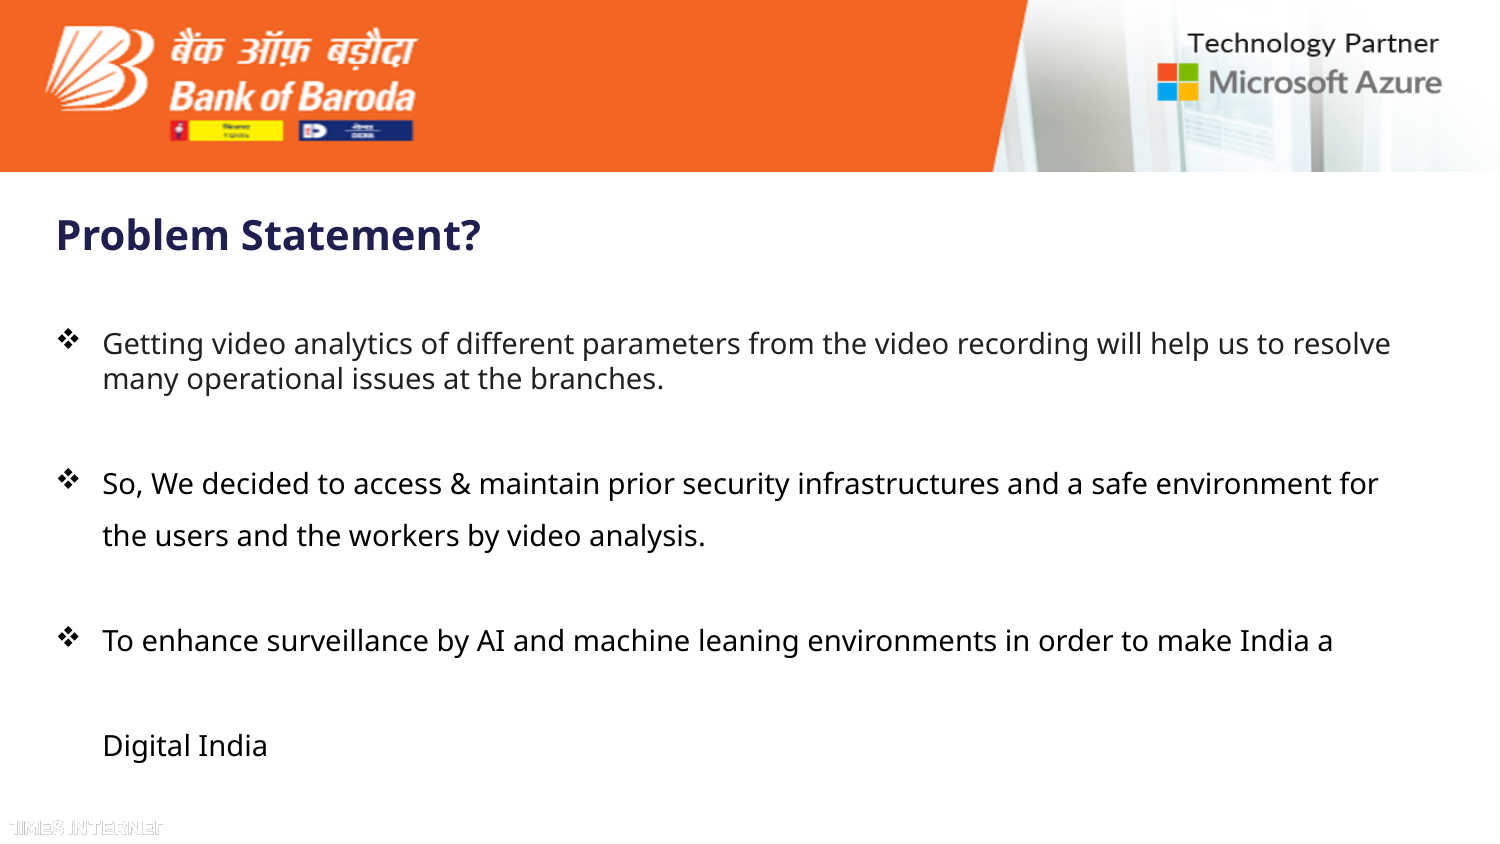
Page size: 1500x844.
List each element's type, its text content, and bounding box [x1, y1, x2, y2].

picture [0, 0, 1500, 173]
title Problem Statement? [40, 193, 1399, 289]
picture [8, 818, 40, 837]
text_box Getting video analytics of different parameters from the video recording will help us to resolve many operational issues at the branches. So, We decided to access & maintain prior security infrastructures and a safe environment for the users and the workers by video analysis. To enhance surveillance by AI and machine leaning environments in order to make India a Digital India [40, 310, 1446, 844]
